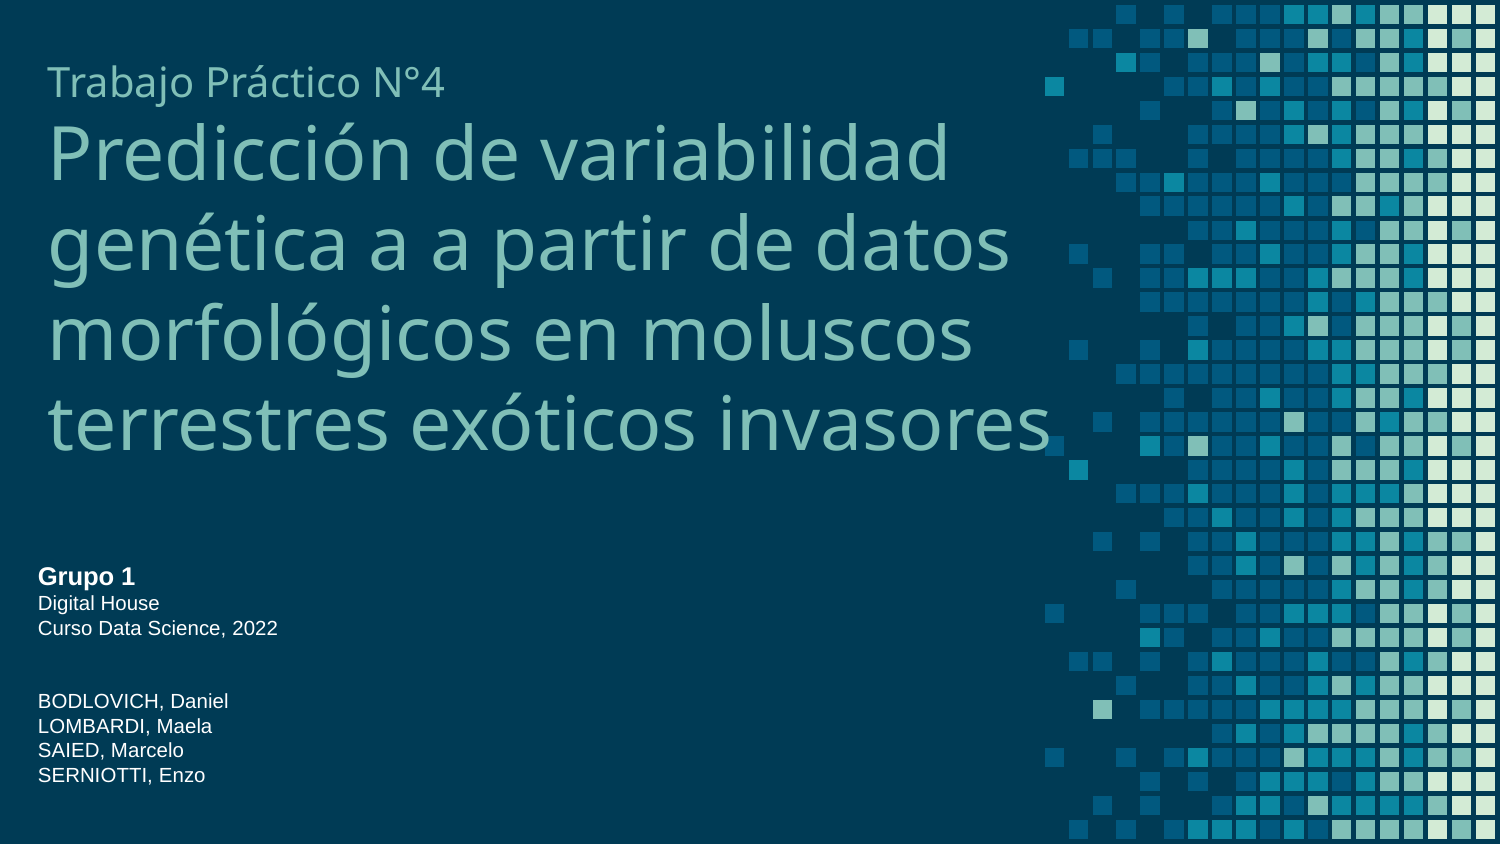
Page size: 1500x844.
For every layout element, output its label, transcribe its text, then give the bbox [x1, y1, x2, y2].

title Trabajo Práctico N°4 Predicción de variabilidad genética a a partir de datos morfológicos en moluscos terrestres exóticos invasores [32, 40, 1080, 504]
text_box Grupo 1 Digital House Curso Data Science, 2022 BODLOVICH, Daniel LOMBARDI, Maela SAIED, Marcelo SERNIOTTI, Enzo [22, 544, 1045, 804]
